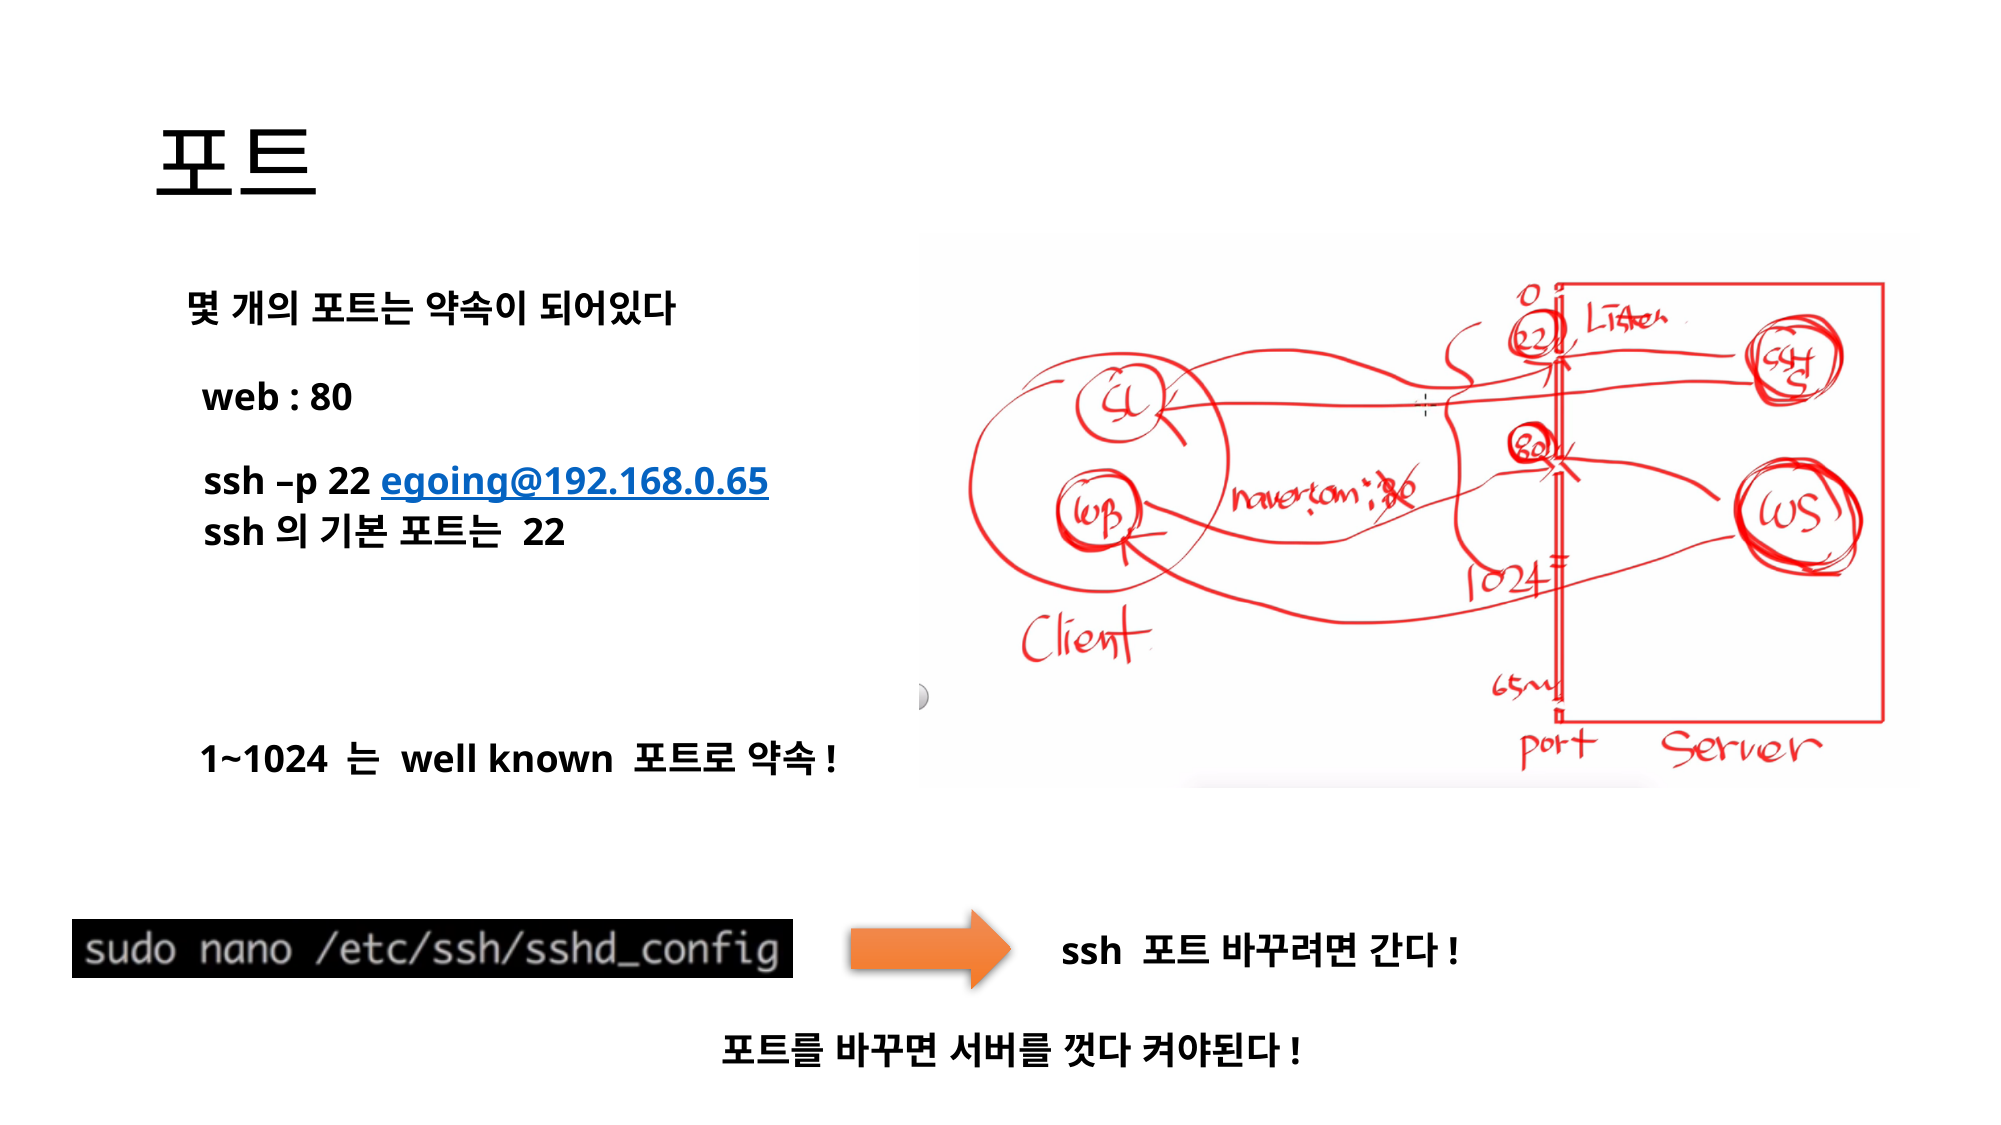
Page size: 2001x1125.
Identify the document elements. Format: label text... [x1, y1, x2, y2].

text_box ssh –p 22 egoing@192.168.0.65 ssh의 기본 포트는 22 [188, 449, 785, 561]
text_box ssh 포트 바꾸려면 간다! [1046, 919, 1474, 980]
text_box [850, 909, 1012, 989]
picture [919, 233, 1920, 788]
text_box web : 80 [186, 366, 368, 426]
title 포트 [137, 59, 1863, 278]
text_box 1~1024 는 well known 포트로 약속! [184, 727, 852, 788]
text_box 몇 개의 포트는 약속이 되어있다 [172, 277, 693, 337]
picture [72, 919, 793, 978]
text_box 포트를 바꾸면 서버를 껏다 켜야된다! [706, 1019, 1316, 1080]
